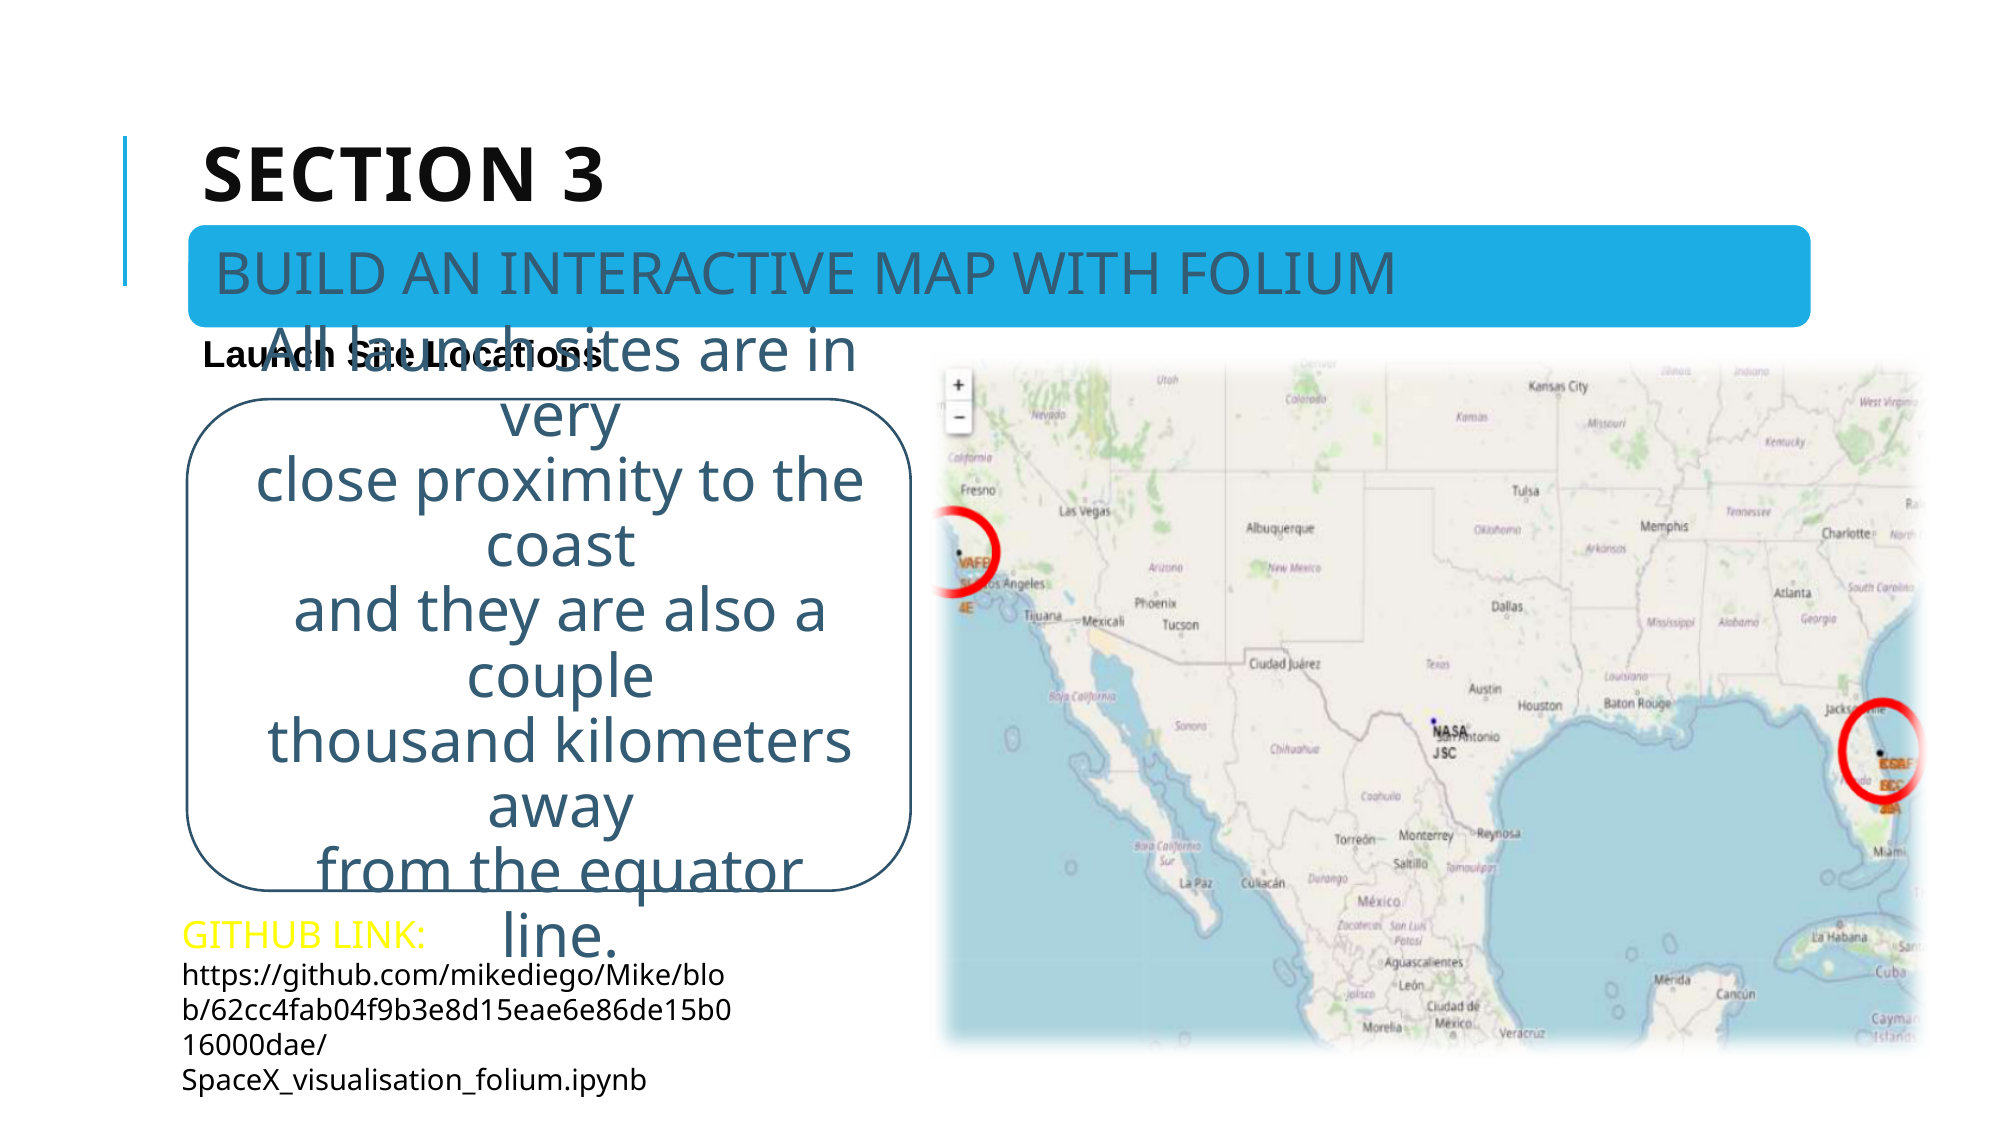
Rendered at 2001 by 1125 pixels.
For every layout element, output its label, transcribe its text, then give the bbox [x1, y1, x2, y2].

text_box Launch Site Locations [187, 336, 1190, 383]
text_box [186, 223, 1813, 330]
title Section 3 [187, 99, 1813, 221]
picture [928, 353, 1932, 1059]
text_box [186, 398, 921, 891]
text_box GITHUB LINK: https://github.com/mikediego/Mike/blob/62cc4fab04f9b3e8d15eae6e86de15b016000dae/SpaceX_visualisation_folium.ipynb [166, 903, 749, 1104]
